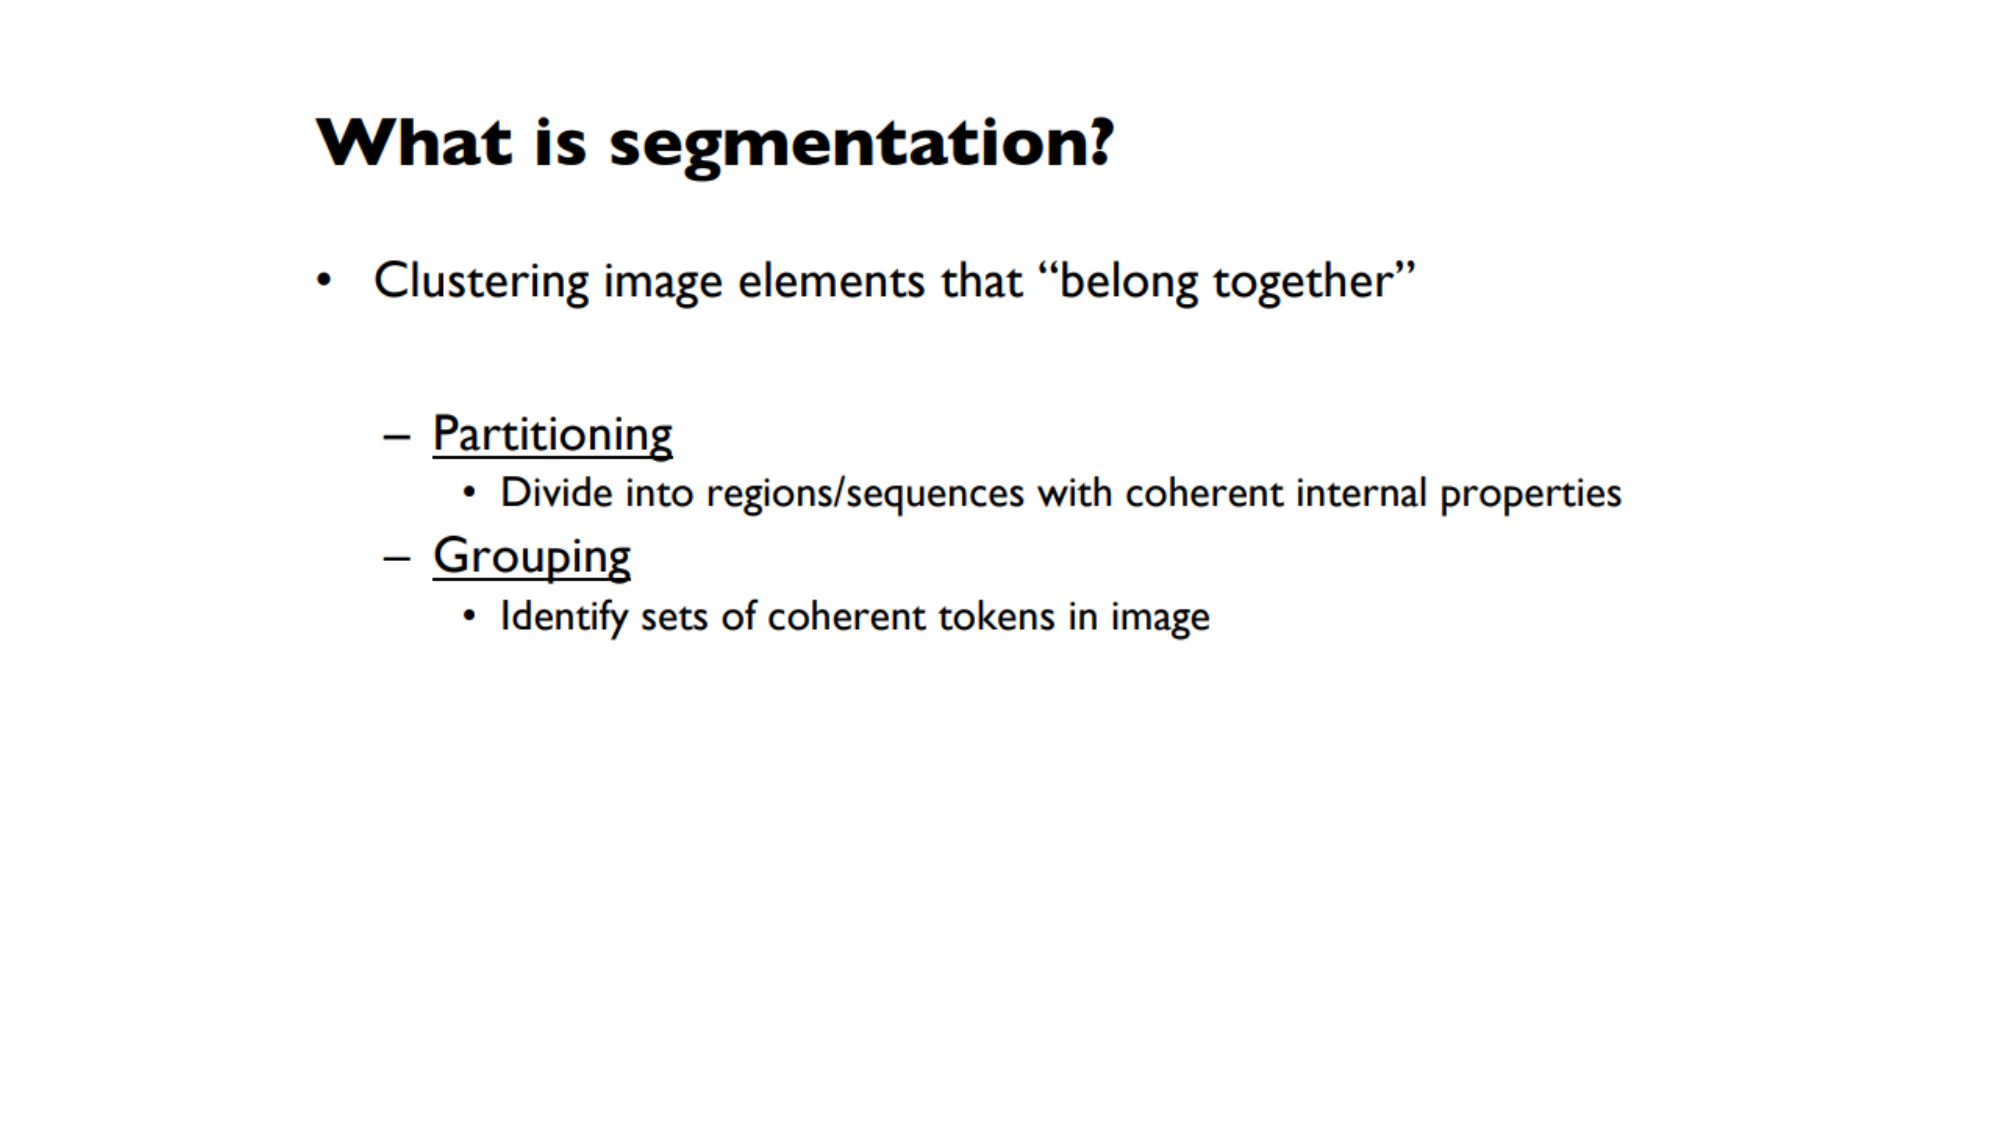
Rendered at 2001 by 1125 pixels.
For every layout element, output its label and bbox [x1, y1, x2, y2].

picture [177, 22, 1823, 1102]
